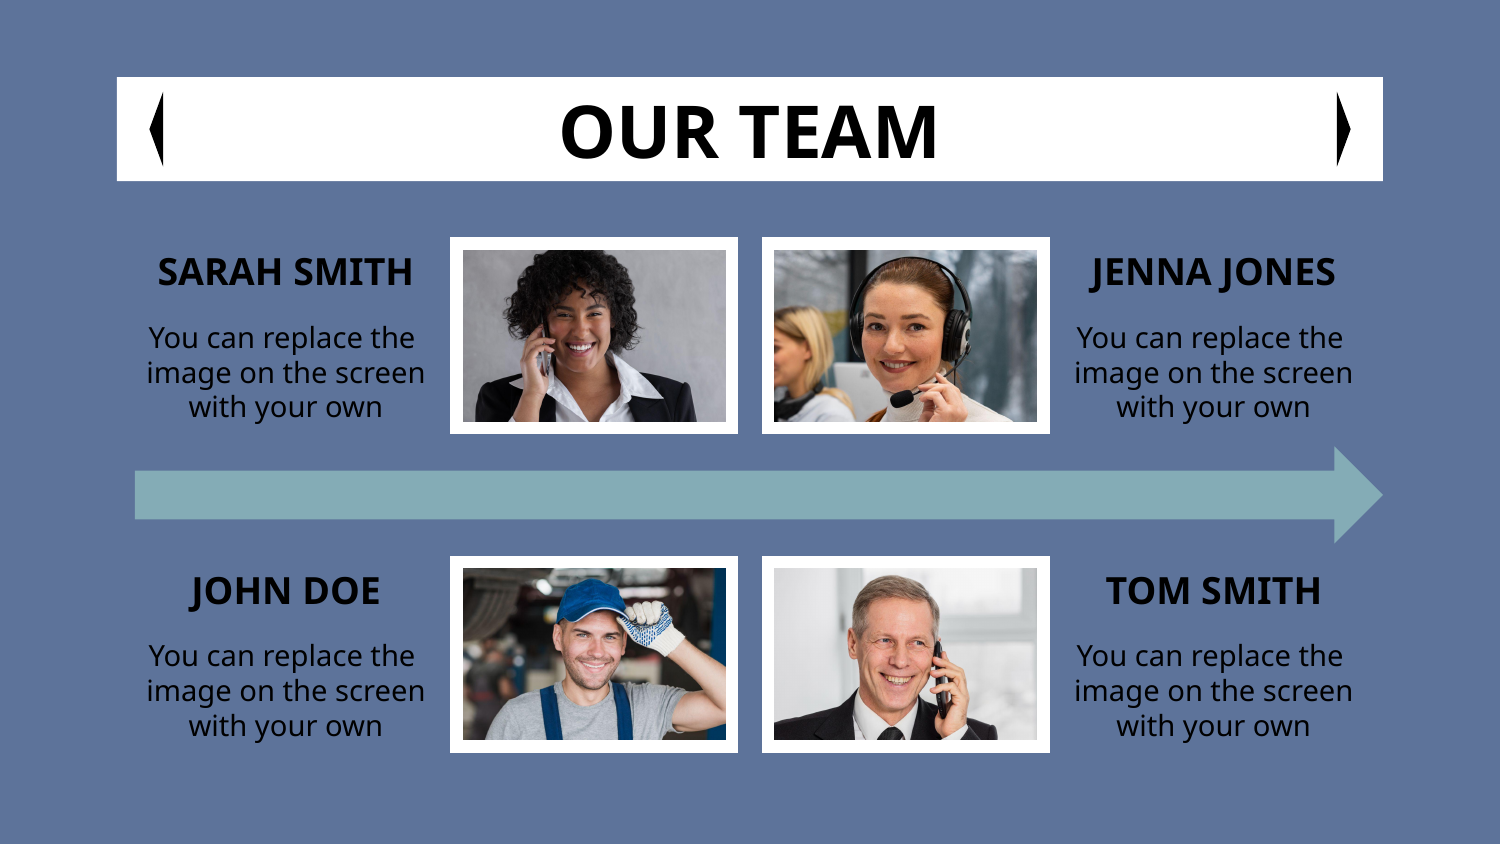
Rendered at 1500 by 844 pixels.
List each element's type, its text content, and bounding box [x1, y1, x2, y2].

text_box [1336, 91, 1351, 167]
subtitle JENNA JONES [1045, 234, 1383, 309]
subtitle SARAH SMITH [117, 234, 455, 309]
text_box [149, 91, 164, 167]
subtitle TOM SMITH [1045, 552, 1383, 627]
title OUR TEAM [116, 77, 1383, 182]
subtitle You can replace the image on the screen with your own [1045, 309, 1383, 438]
picture [462, 249, 727, 422]
picture [773, 568, 1038, 741]
picture [773, 249, 1038, 422]
subtitle JOHN DOE [117, 552, 455, 627]
subtitle You can replace the image on the screen with your own [117, 627, 455, 756]
text_box [134, 446, 1384, 544]
subtitle You can replace the image on the screen with your own [1045, 627, 1383, 756]
picture [462, 568, 727, 741]
subtitle You can replace the image on the screen with your own [117, 309, 455, 438]
